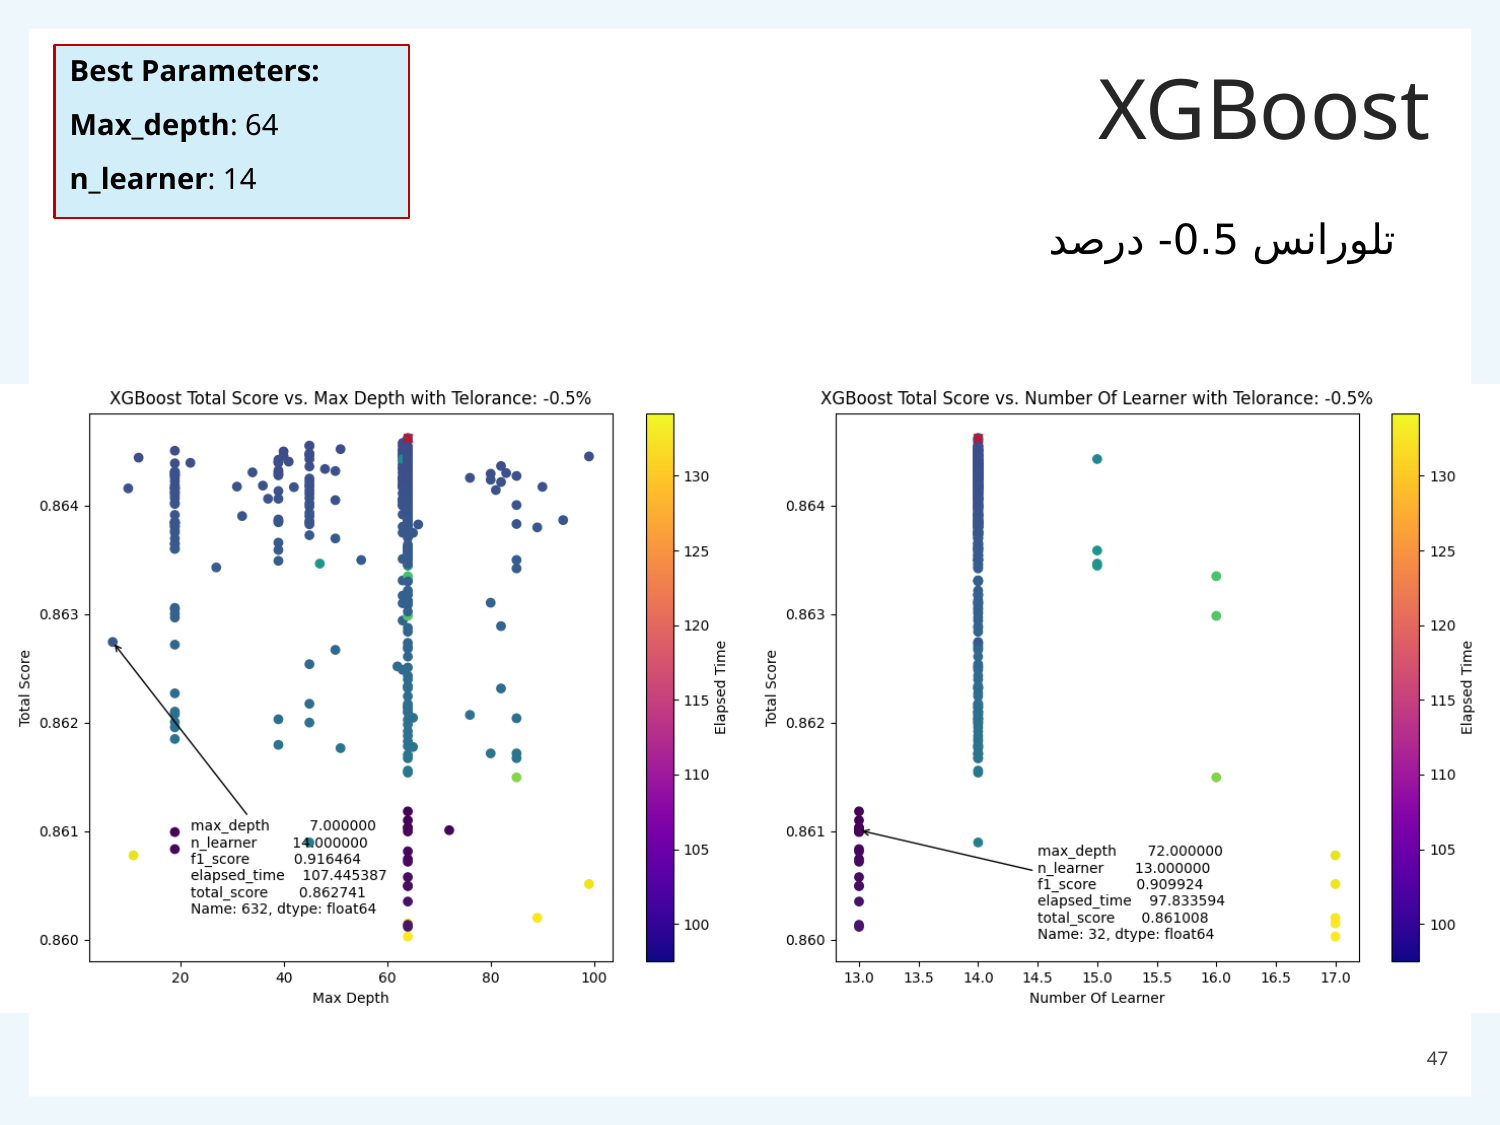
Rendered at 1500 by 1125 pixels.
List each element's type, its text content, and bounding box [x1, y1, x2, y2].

title XGBoost [185, 0, 1446, 225]
slide_number 47 [1283, 1035, 1464, 1080]
picture [0, 384, 1500, 1013]
text_box تلورانس 0.5- درصد [660, 205, 1411, 271]
list Best Parameters: Max_depth: 64 n_learner: 14 [53, 44, 410, 219]
